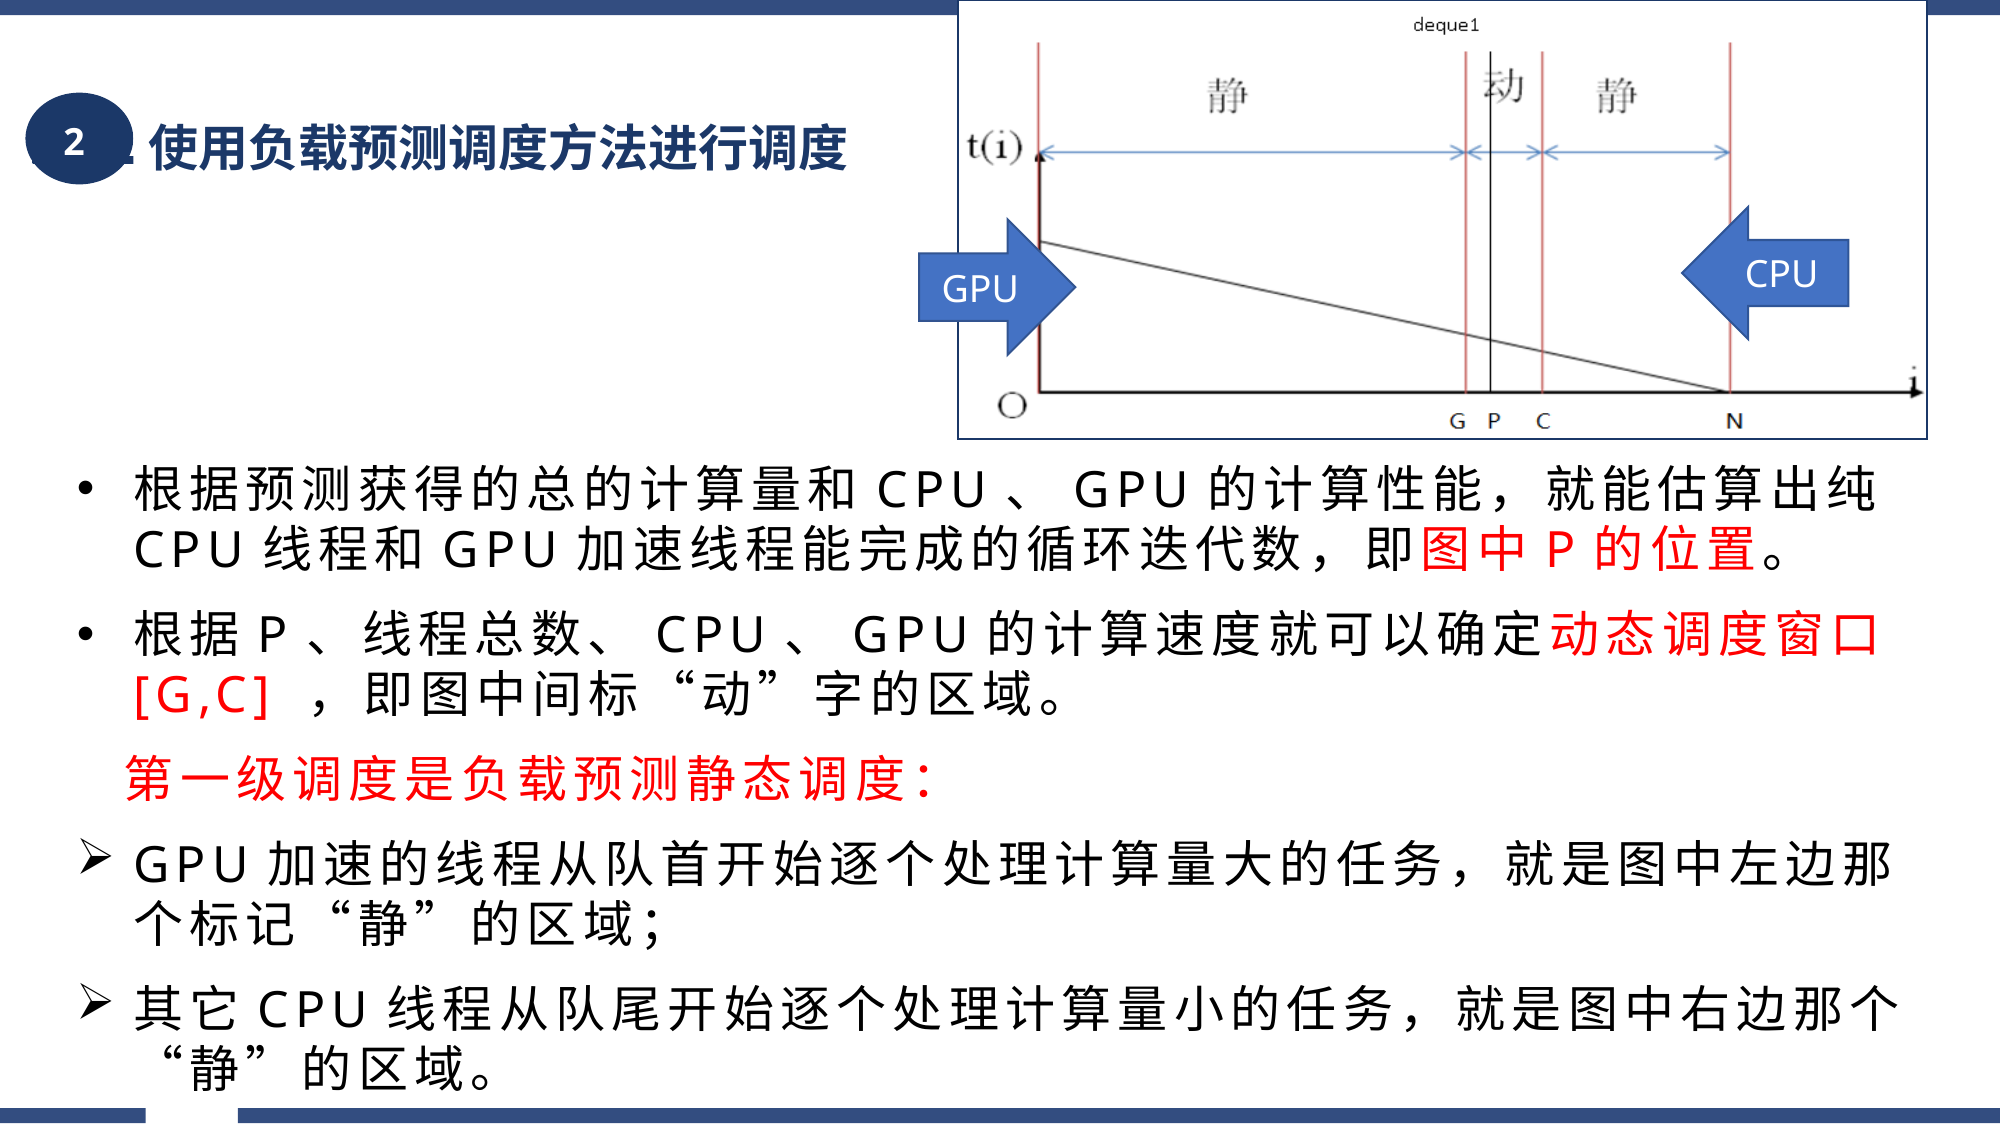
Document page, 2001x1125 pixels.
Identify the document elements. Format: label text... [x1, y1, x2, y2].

text_box GPU [918, 216, 1077, 358]
text_box [957, 0, 1928, 440]
text_box 2 [48, 110, 88, 171]
text_box 使用负载预测调度方法进行调度 [133, 108, 889, 184]
text_box 根据预测获得的总的计算量和CPU、GPU的计算性能，就能估算出纯CPU线程和GPU加速线程能完成的循环迭代数，即图中P的位置。 根据P、线程总数、CPU、GPU的计算速度就可以确定动态调度窗口[G,C] ，即图中间标“动”字的区域。 第一级调度是负载预测静态调度： GPU加速的线程从队首开始逐个处理计算量大的任务，就是图中左边那个标记“静”的区域； 其它CPU线程从队尾开始逐个处理计算量小的任务，就是图中右边那个“静”的区域。 [62, 450, 1949, 1106]
text_box CPU [1680, 204, 1850, 342]
text_box [24, 91, 133, 186]
